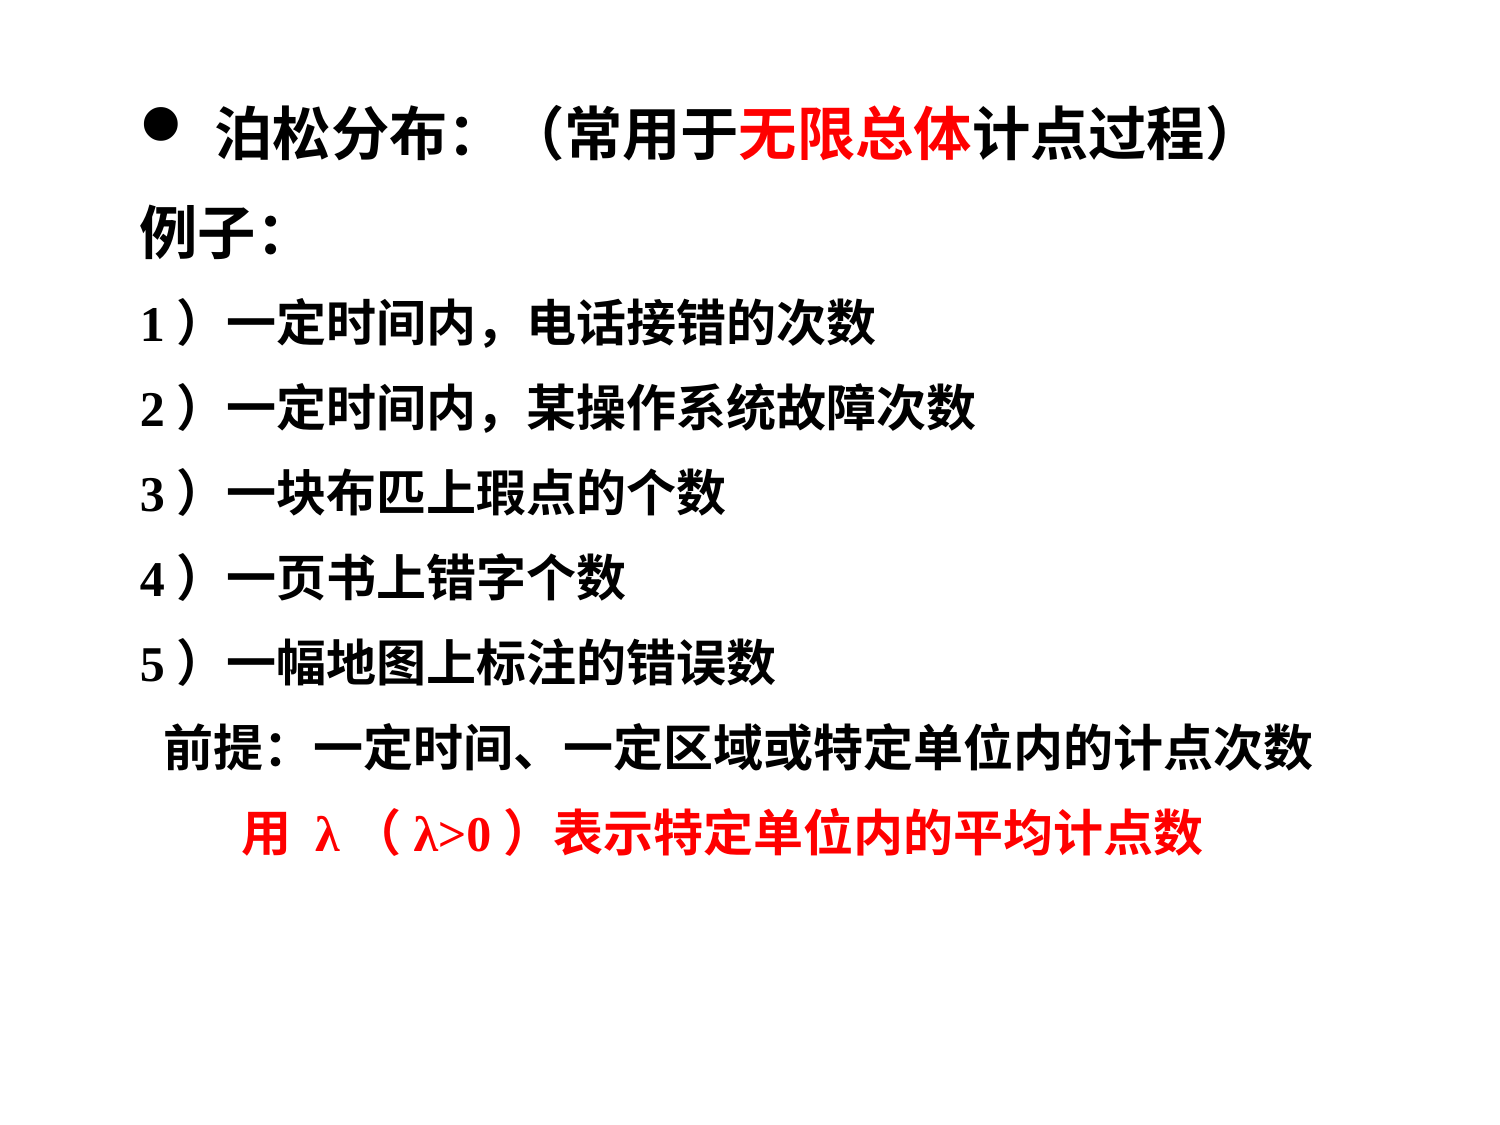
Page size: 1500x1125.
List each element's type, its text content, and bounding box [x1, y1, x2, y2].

text_box 泊松分布：（常用于无限总体计点过程） 例子： 1）一定时间内，电话接错的次数 2）一定时间内，某操作系统故障次数 3）一块布匹上瑕点的个数 4）一页书上错字个数 5）一幅地图上标注的错误数 前提：一定时间、一定区域或特定单位内的计点次数 用 λ（λ>0）表示特定单位内的平均计点数 [125, 89, 1375, 1039]
